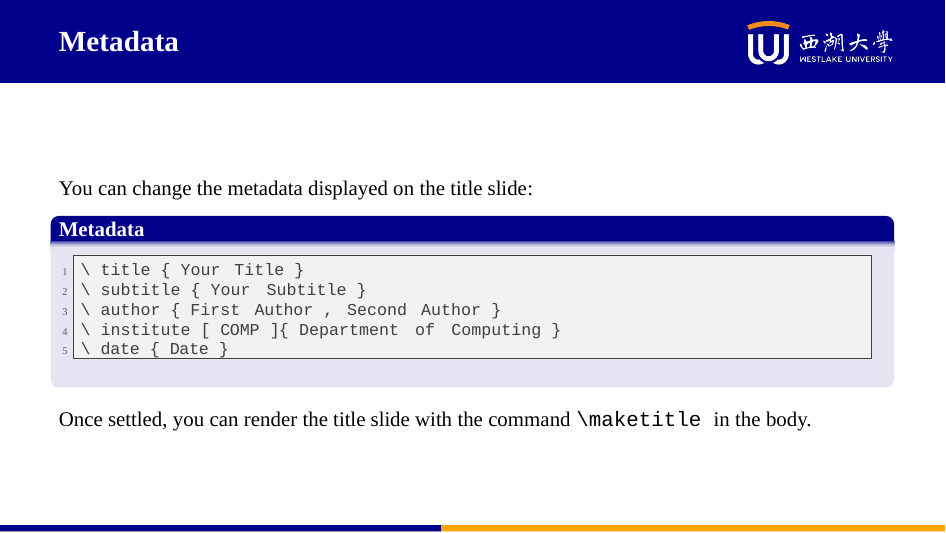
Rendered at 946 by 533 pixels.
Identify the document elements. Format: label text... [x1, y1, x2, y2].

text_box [50, 241, 895, 388]
text_box Once settled, you can render the title slide with the command \maketitle in the body. [56, 404, 859, 432]
title Metadata [52, 5, 472, 112]
picture [747, 20, 893, 65]
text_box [0, 524, 946, 532]
text_box [50, 216, 56, 241]
text_box You can change the metadata displayed on the title slide: Metadata [56, 172, 584, 240]
text_box [584, 215, 895, 241]
